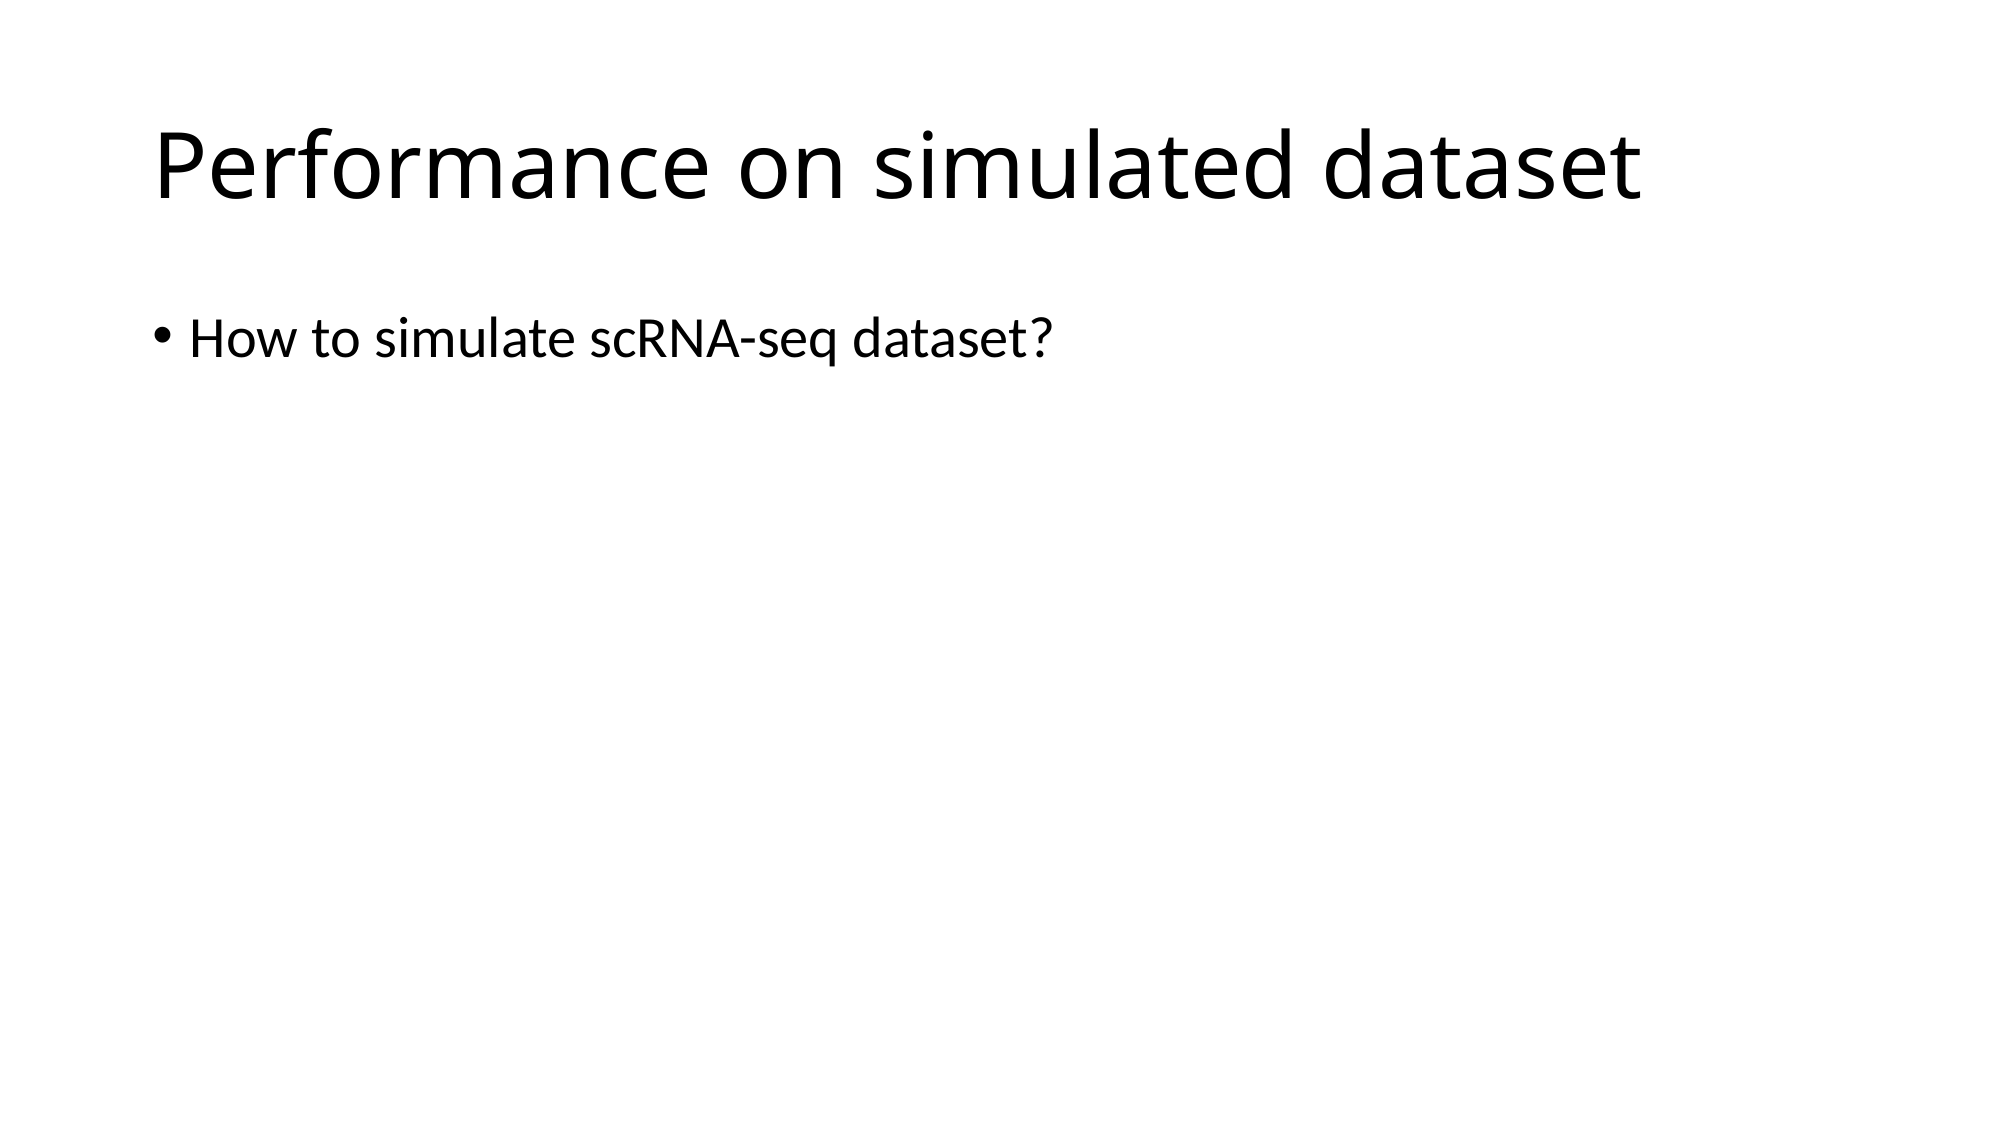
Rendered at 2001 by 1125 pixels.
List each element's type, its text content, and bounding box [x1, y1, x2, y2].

list How to simulate scRNA-seq dataset? [137, 299, 1863, 1014]
title Performance on simulated dataset [137, 59, 1863, 278]
